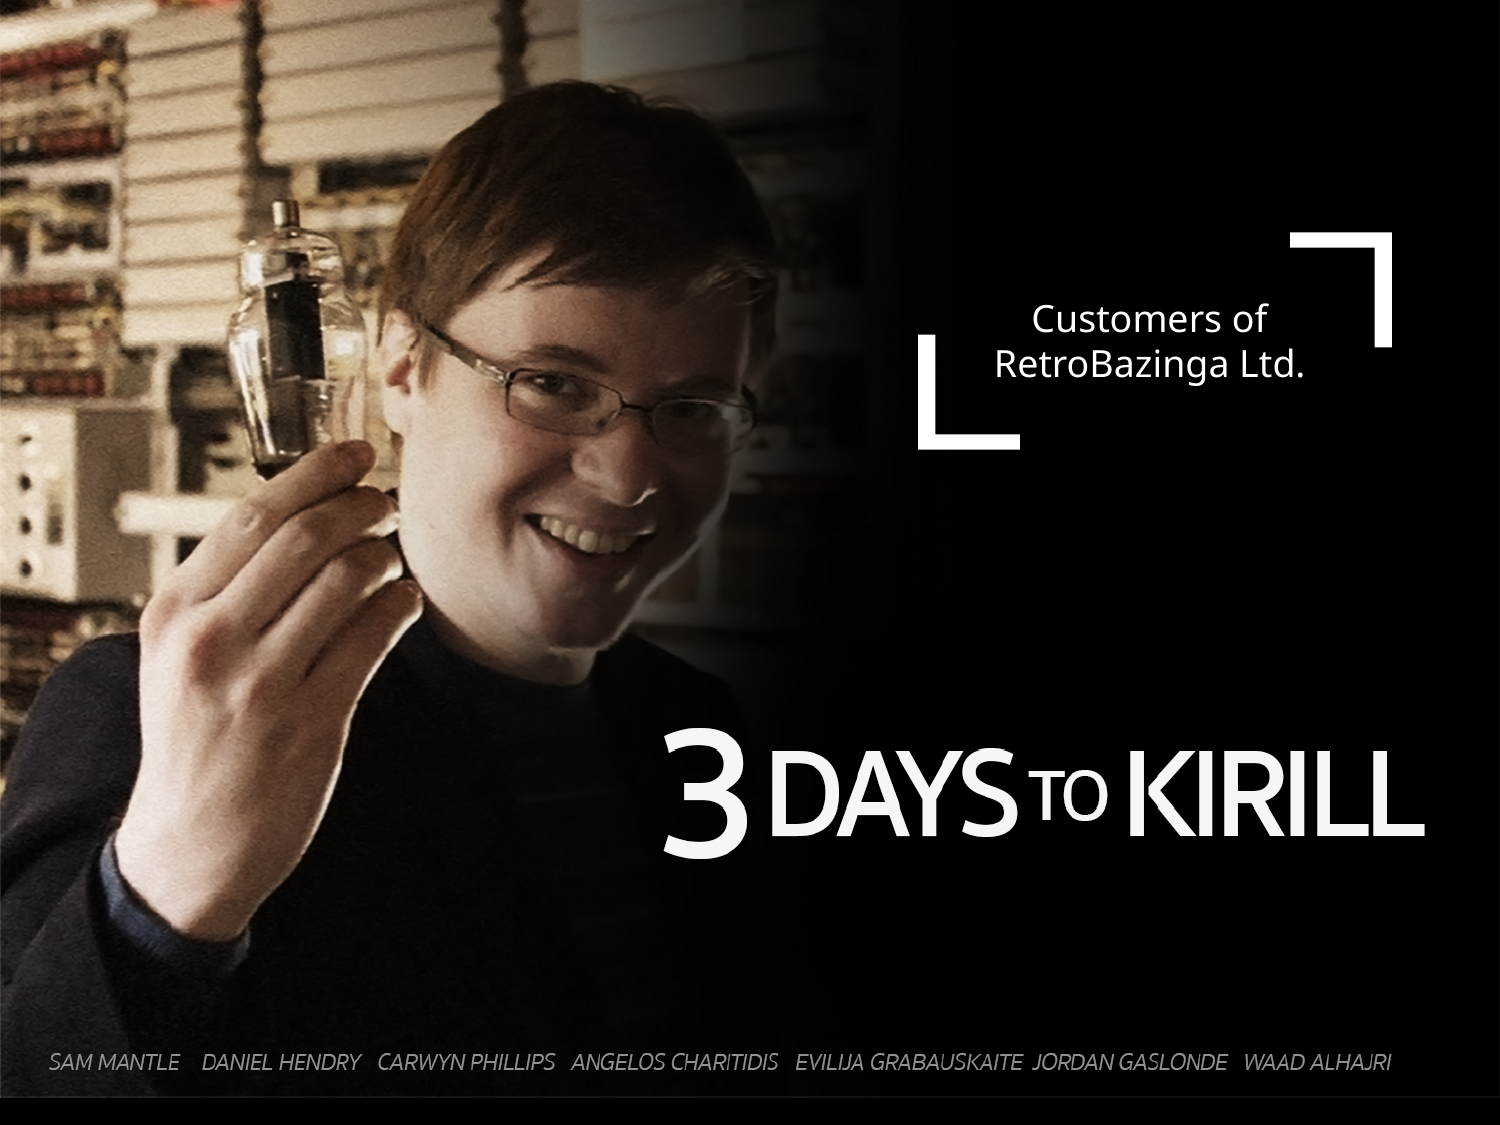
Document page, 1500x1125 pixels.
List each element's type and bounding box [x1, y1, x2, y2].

text_box [0, 0, 1500, 1098]
